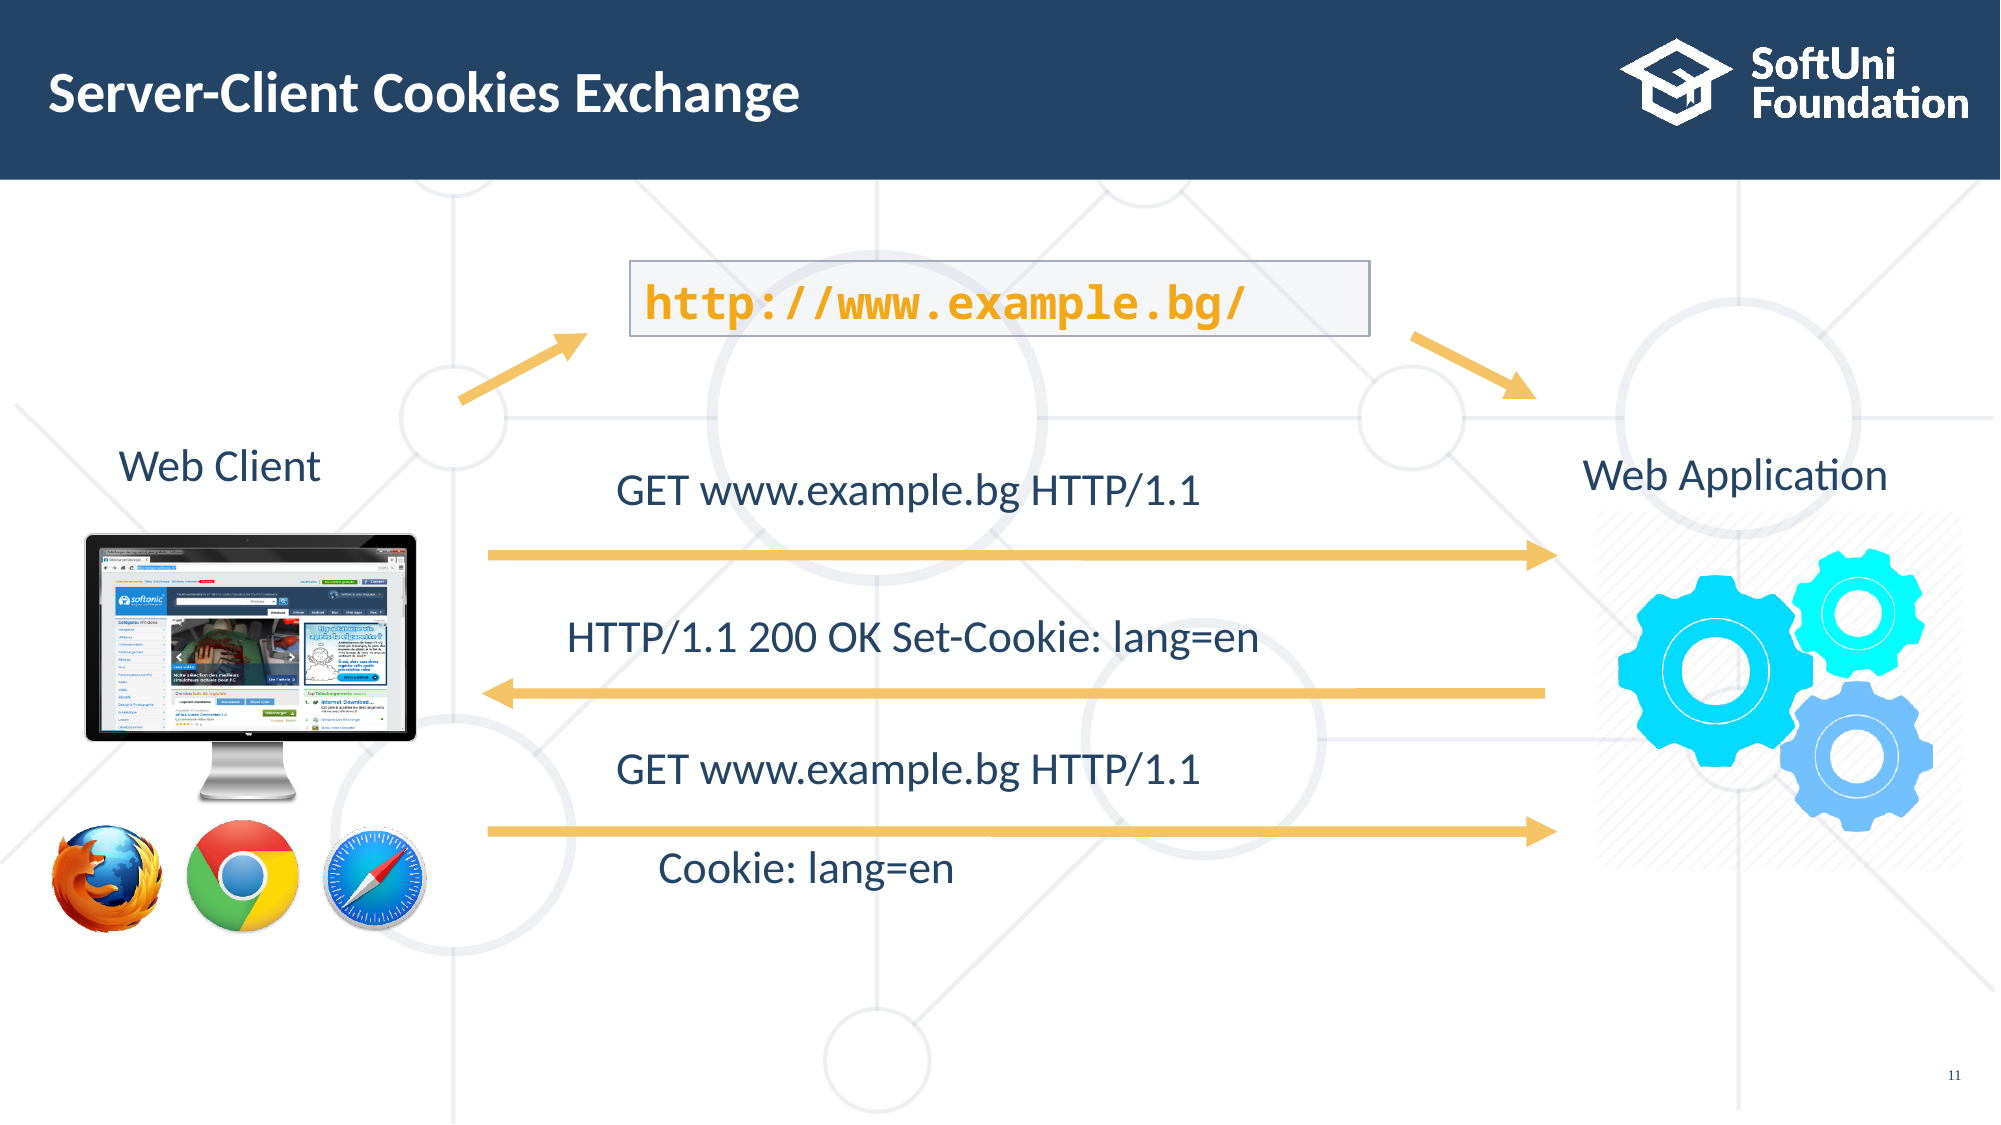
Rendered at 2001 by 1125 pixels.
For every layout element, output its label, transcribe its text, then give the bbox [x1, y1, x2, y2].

text_box Web Client [103, 428, 417, 499]
text_box [971, 825, 1558, 838]
text_box http://www.example.bg/ [630, 261, 1370, 337]
text_box [459, 333, 588, 402]
picture [315, 819, 433, 936]
text_box GET www.example.bg HTTP/1.1 [601, 731, 1379, 802]
text_box [481, 687, 1546, 700]
text_box HTTP/1.1 200 OK Set-Cookie: lang=en [552, 598, 1548, 669]
text_box Web Application [1567, 437, 2000, 508]
text_box Cookie: lang=en [643, 830, 971, 901]
picture [84, 533, 417, 807]
picture [1591, 508, 1964, 872]
text_box [1411, 335, 1537, 400]
text_box 5 [1897, 1049, 1968, 1100]
picture [179, 812, 307, 940]
picture [1619, 38, 1968, 126]
text_box [488, 549, 1558, 562]
text_box GET www.example.bg HTTP/1.1 [601, 452, 1379, 523]
picture [48, 820, 165, 937]
text_box Server-Client Cookies Exchange [31, 16, 1591, 162]
